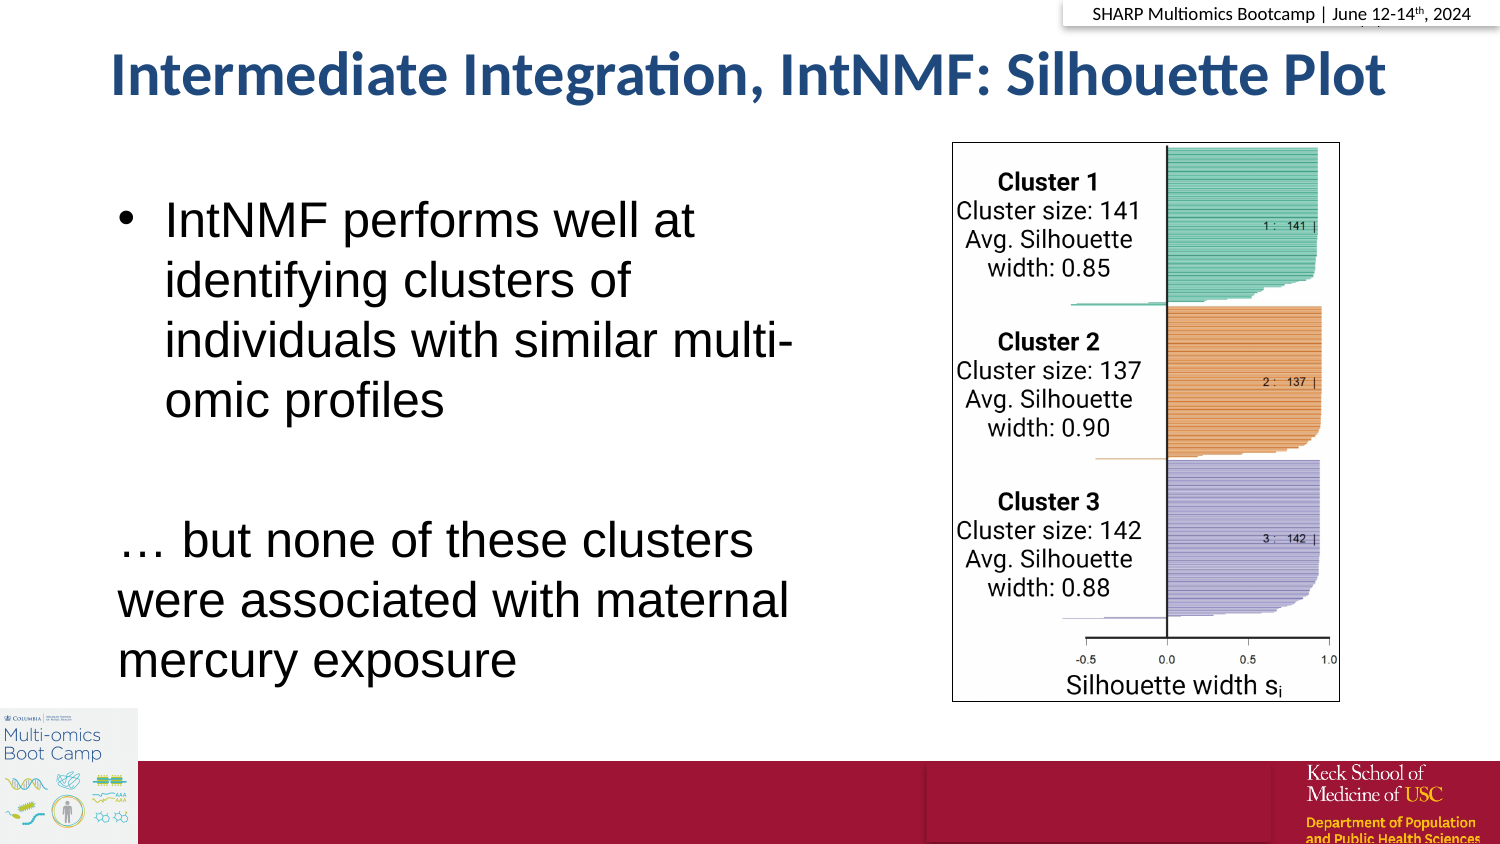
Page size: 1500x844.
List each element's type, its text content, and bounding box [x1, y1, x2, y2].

picture [952, 142, 1340, 702]
text_box Intermediate Integration, IntNMF: Silhouette Plot [36, 25, 1464, 123]
picture [926, 760, 1328, 844]
list IntNMF performs well at identifying clusters of individuals with similar multi-omic profiles … but none of these clusters were associated with maternal mercury exposure [102, 180, 819, 689]
picture [0, 708, 138, 844]
